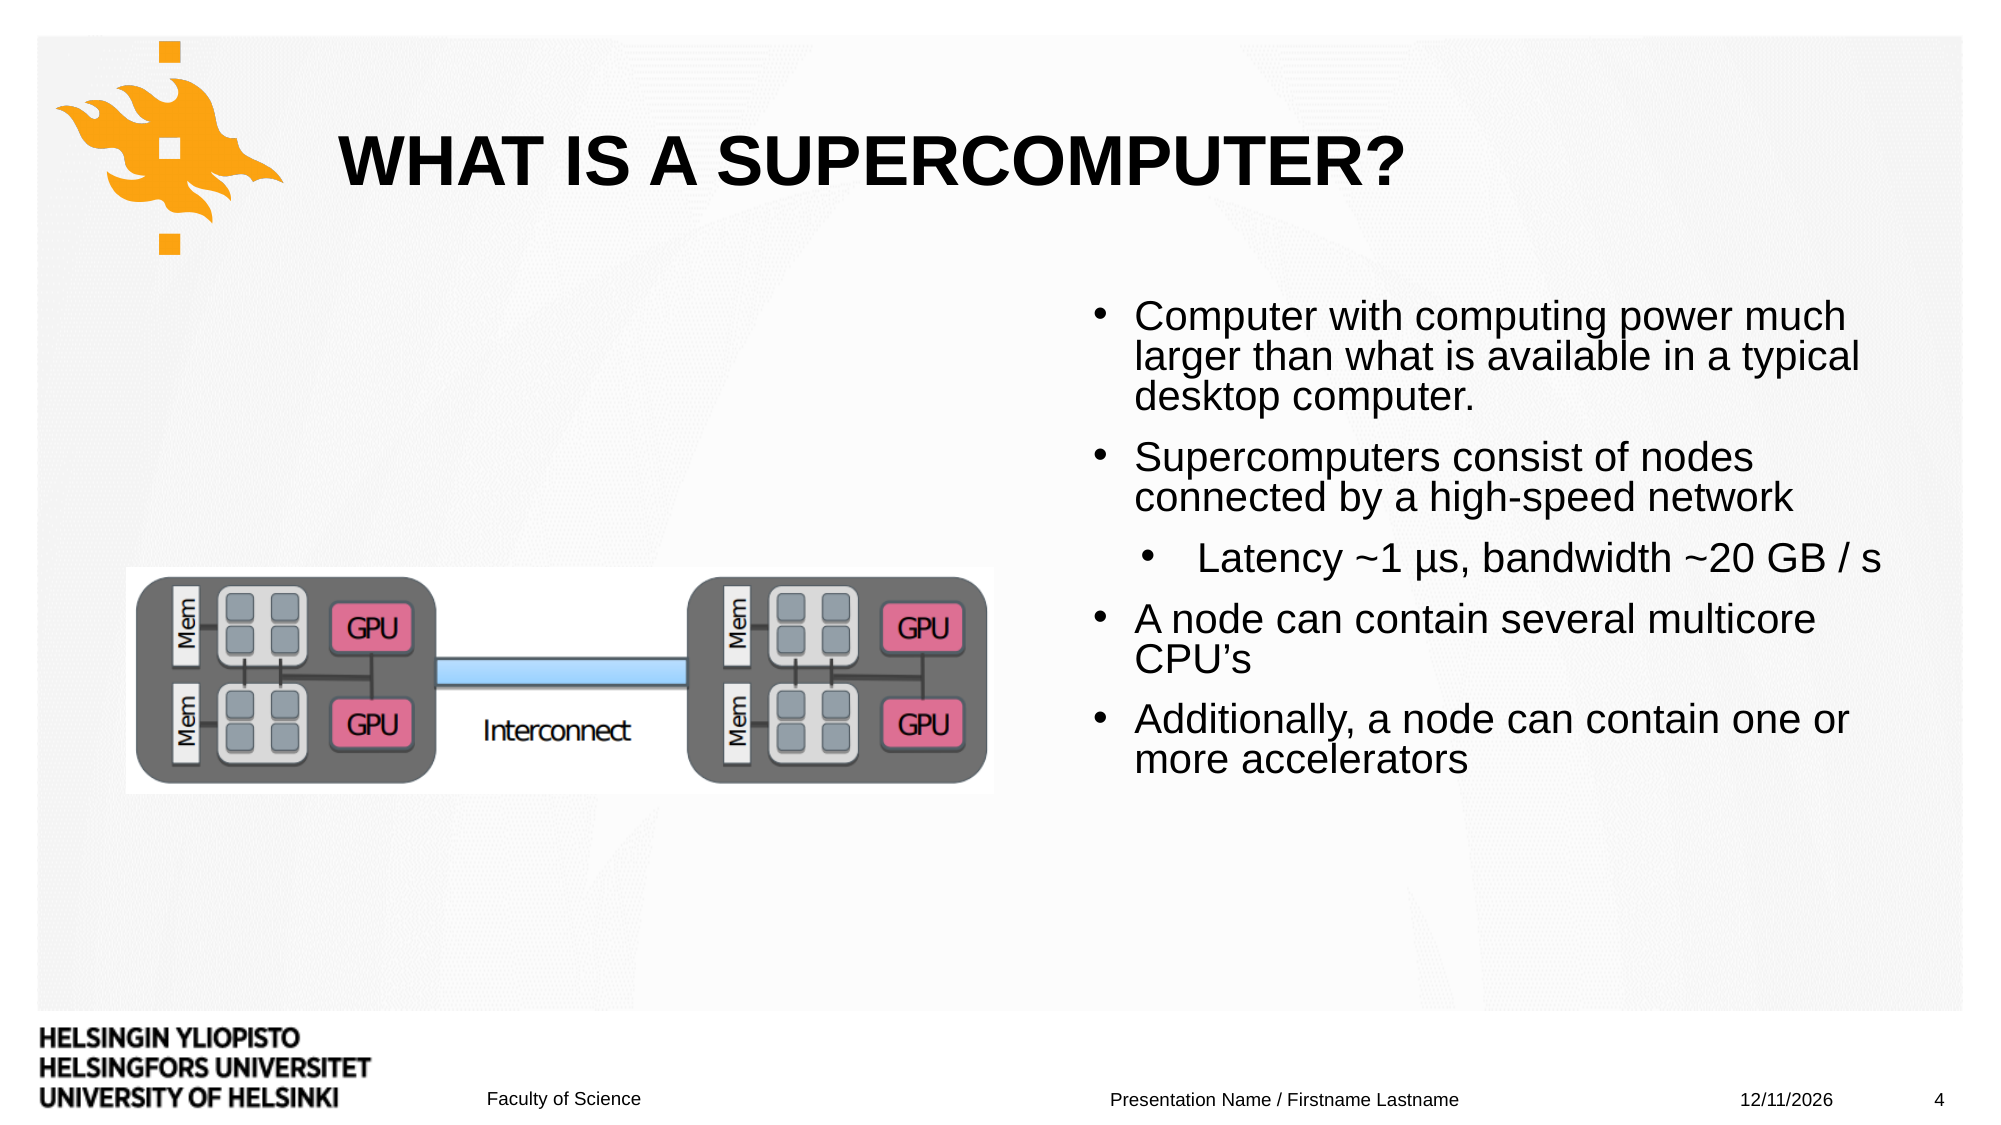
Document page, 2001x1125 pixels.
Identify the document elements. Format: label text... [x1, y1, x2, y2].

picture [34, 1023, 377, 1113]
title What is A SUPERcomputER? [338, 131, 1934, 291]
footer Presentation Name / Firstname Lastname [1110, 1015, 1725, 1110]
slide_number 4 [1833, 1015, 1945, 1110]
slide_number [1725, 1015, 1833, 1110]
picture [34, 20, 1963, 1011]
list Computer with computing power much larger than what is available in a typical desktop computer. Supercomputers consist of nodes connected by a high-speed network Latency ~1 µs, bandwidth ~20 GB / s A node can contain several multicore CPU’s Additionally, a node can contain one or more accelerators [1062, 291, 1930, 1000]
